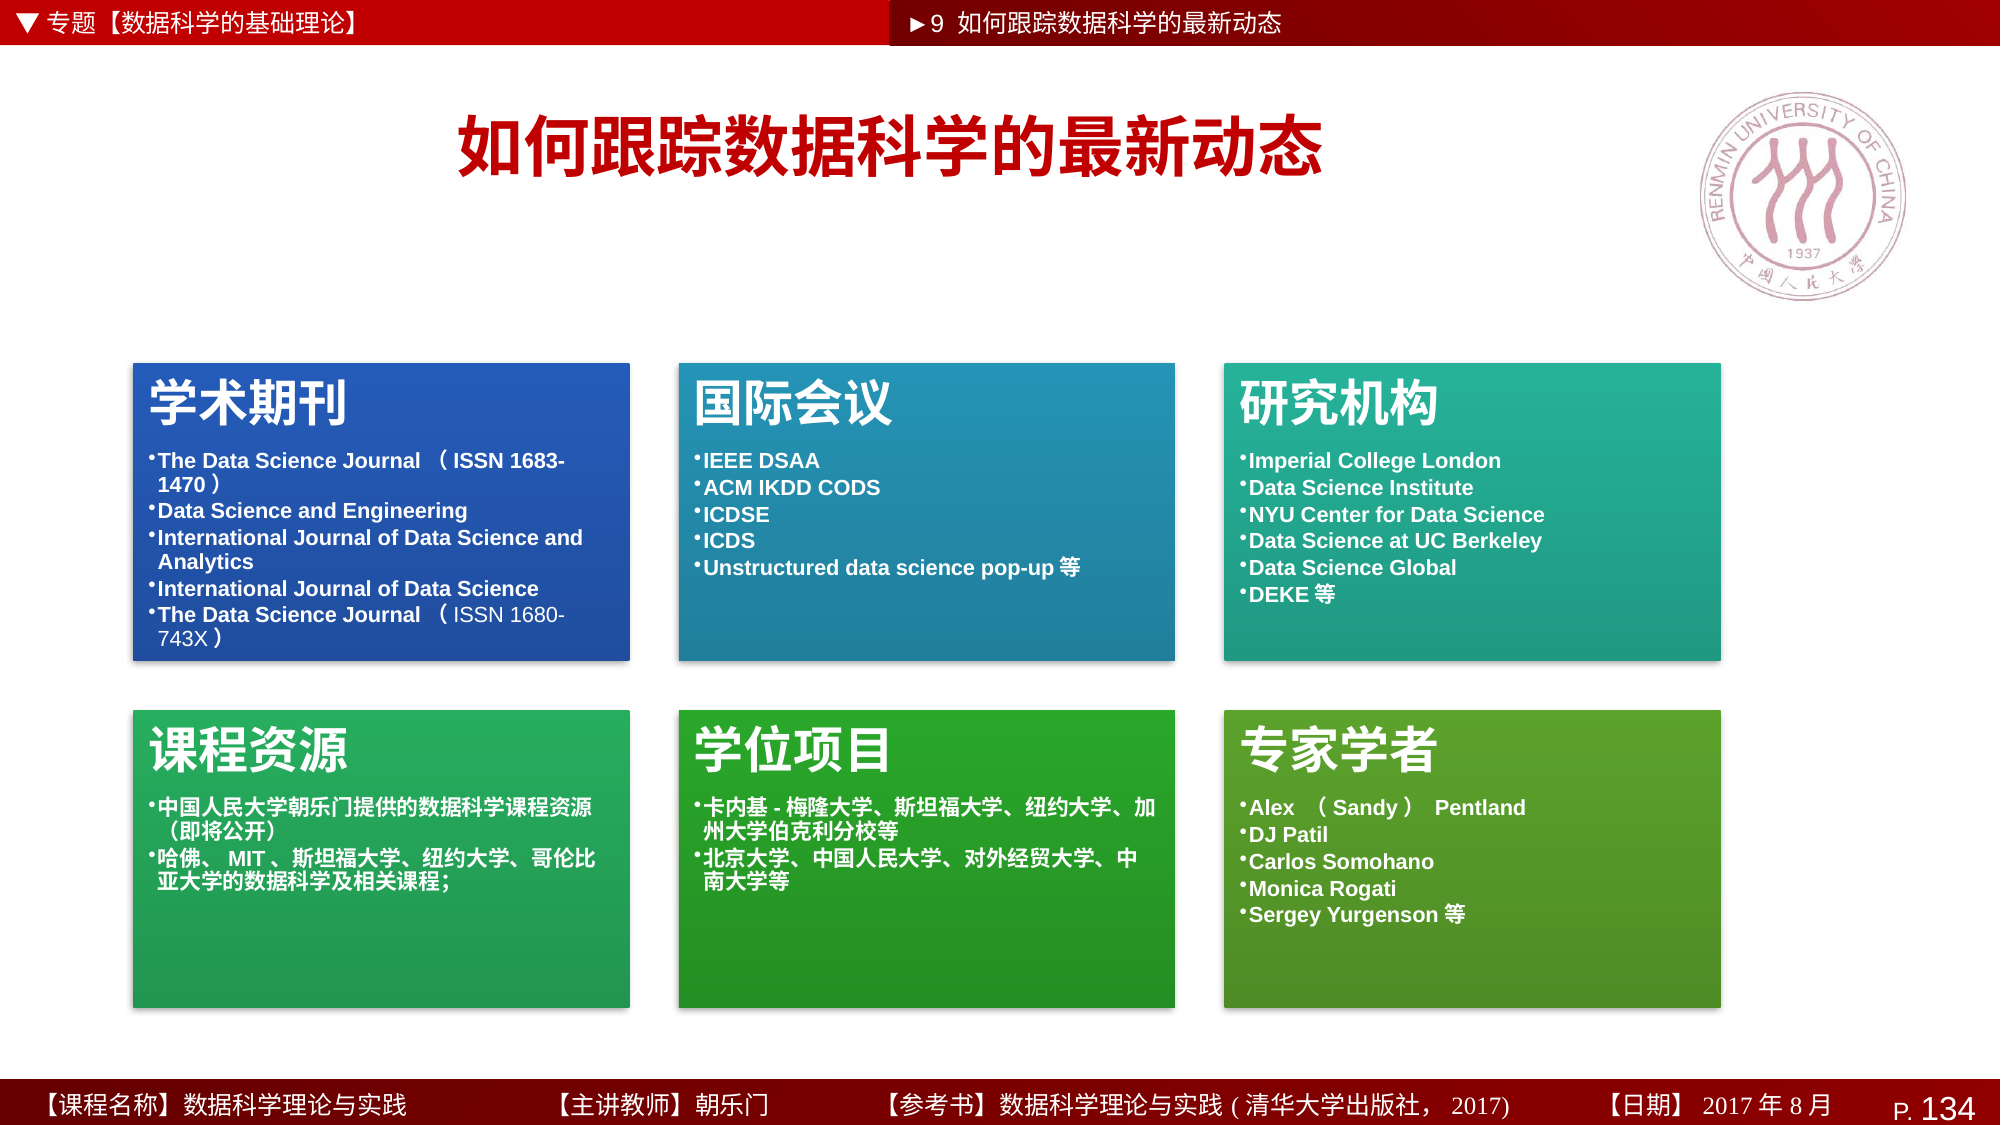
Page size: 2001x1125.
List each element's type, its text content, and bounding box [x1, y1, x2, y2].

list ▼专题【数据科学的基础理论】 [0, 0, 725, 43]
picture [1696, 89, 1910, 304]
list ►9 如何跟踪数据科学的最新动态 [890, 0, 1450, 43]
title 如何跟踪数据科学的最新动态 [298, 76, 1483, 213]
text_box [133, 246, 1721, 1125]
